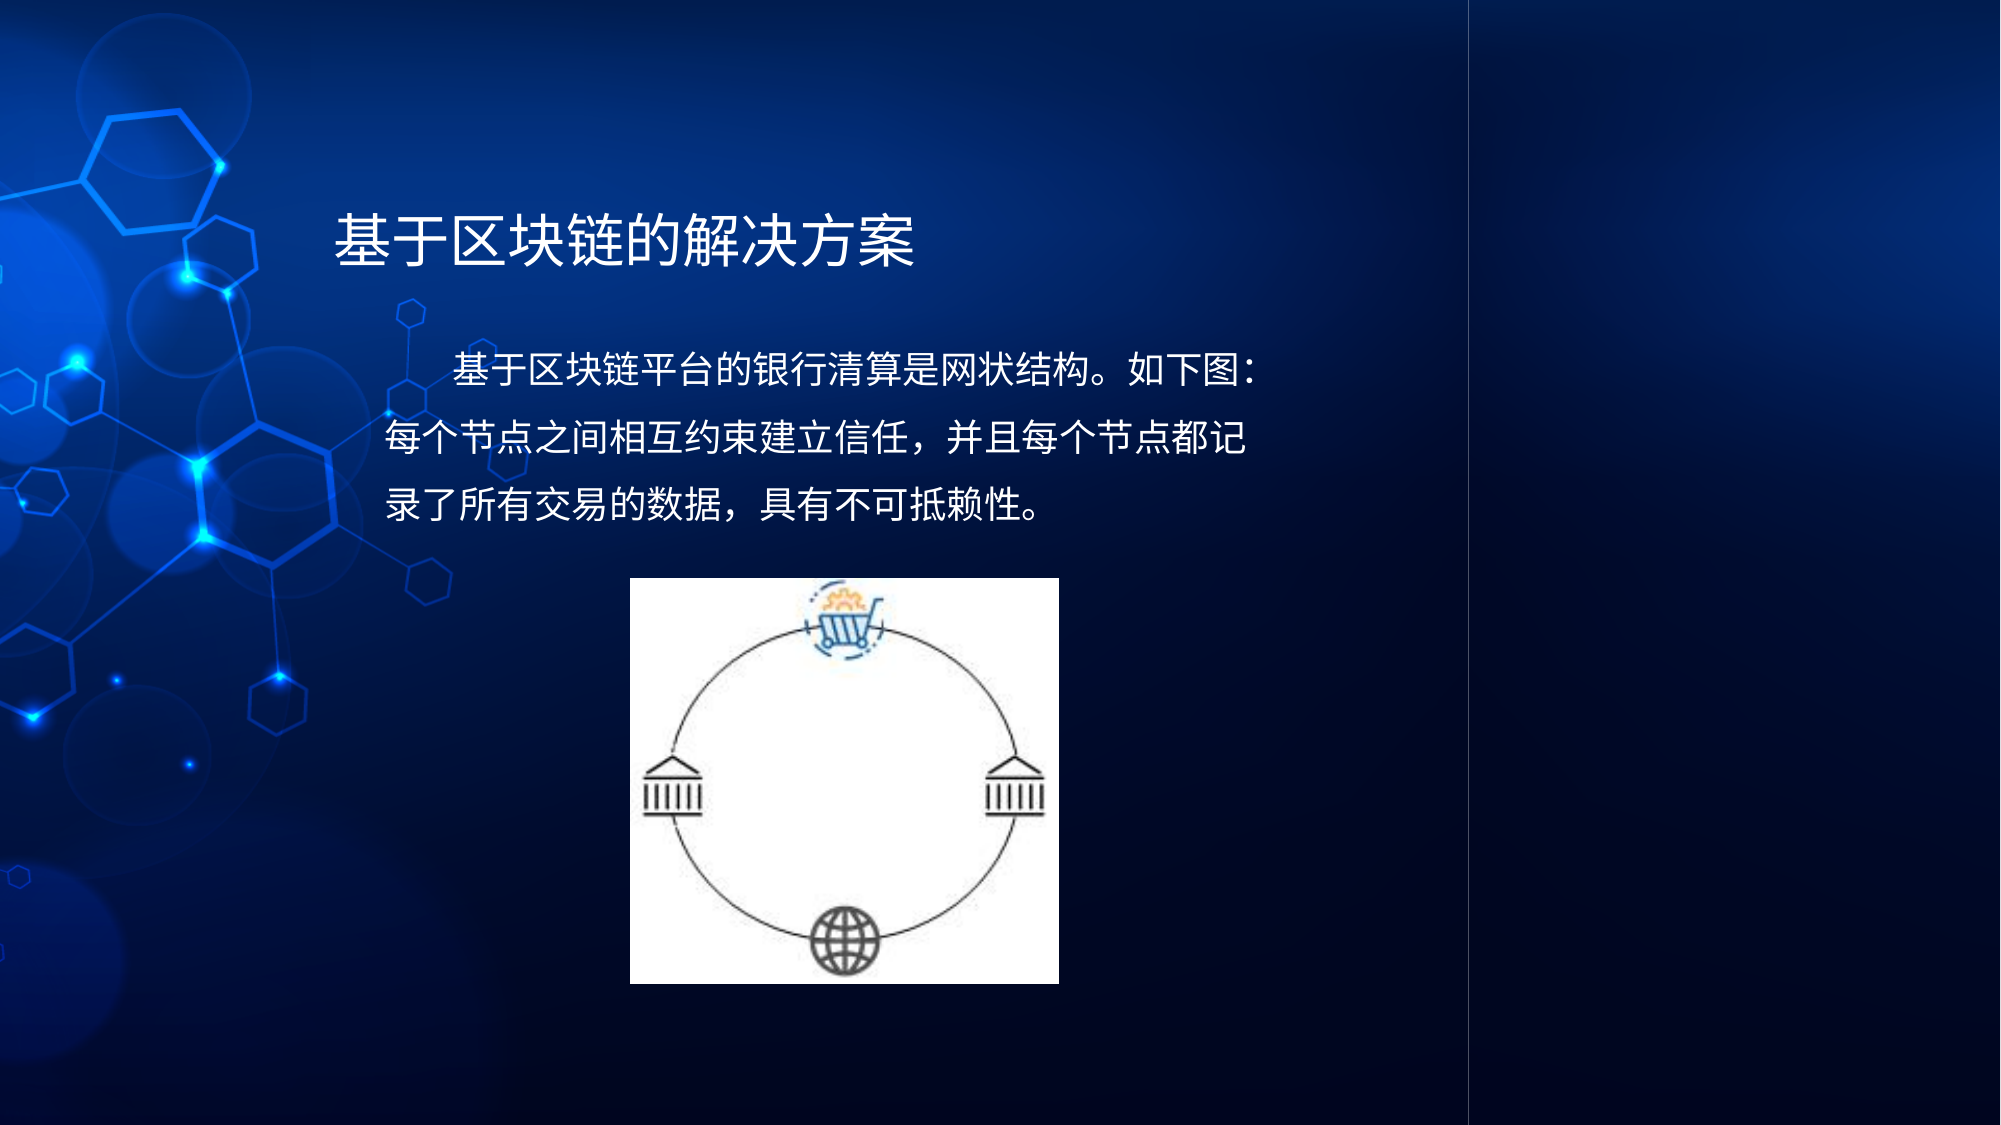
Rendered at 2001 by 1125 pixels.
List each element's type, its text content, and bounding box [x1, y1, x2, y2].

text_box 基于区块链平台的银行清算是网状结构。如下图： 每个节点之间相互约束建立信任，并且每个节点都记录了所有交易的数据，具有不可抵赖性。 [369, 316, 1266, 534]
text_box 基于区块链的解决方案 [318, 196, 931, 282]
picture [0, 0, 2001, 1125]
